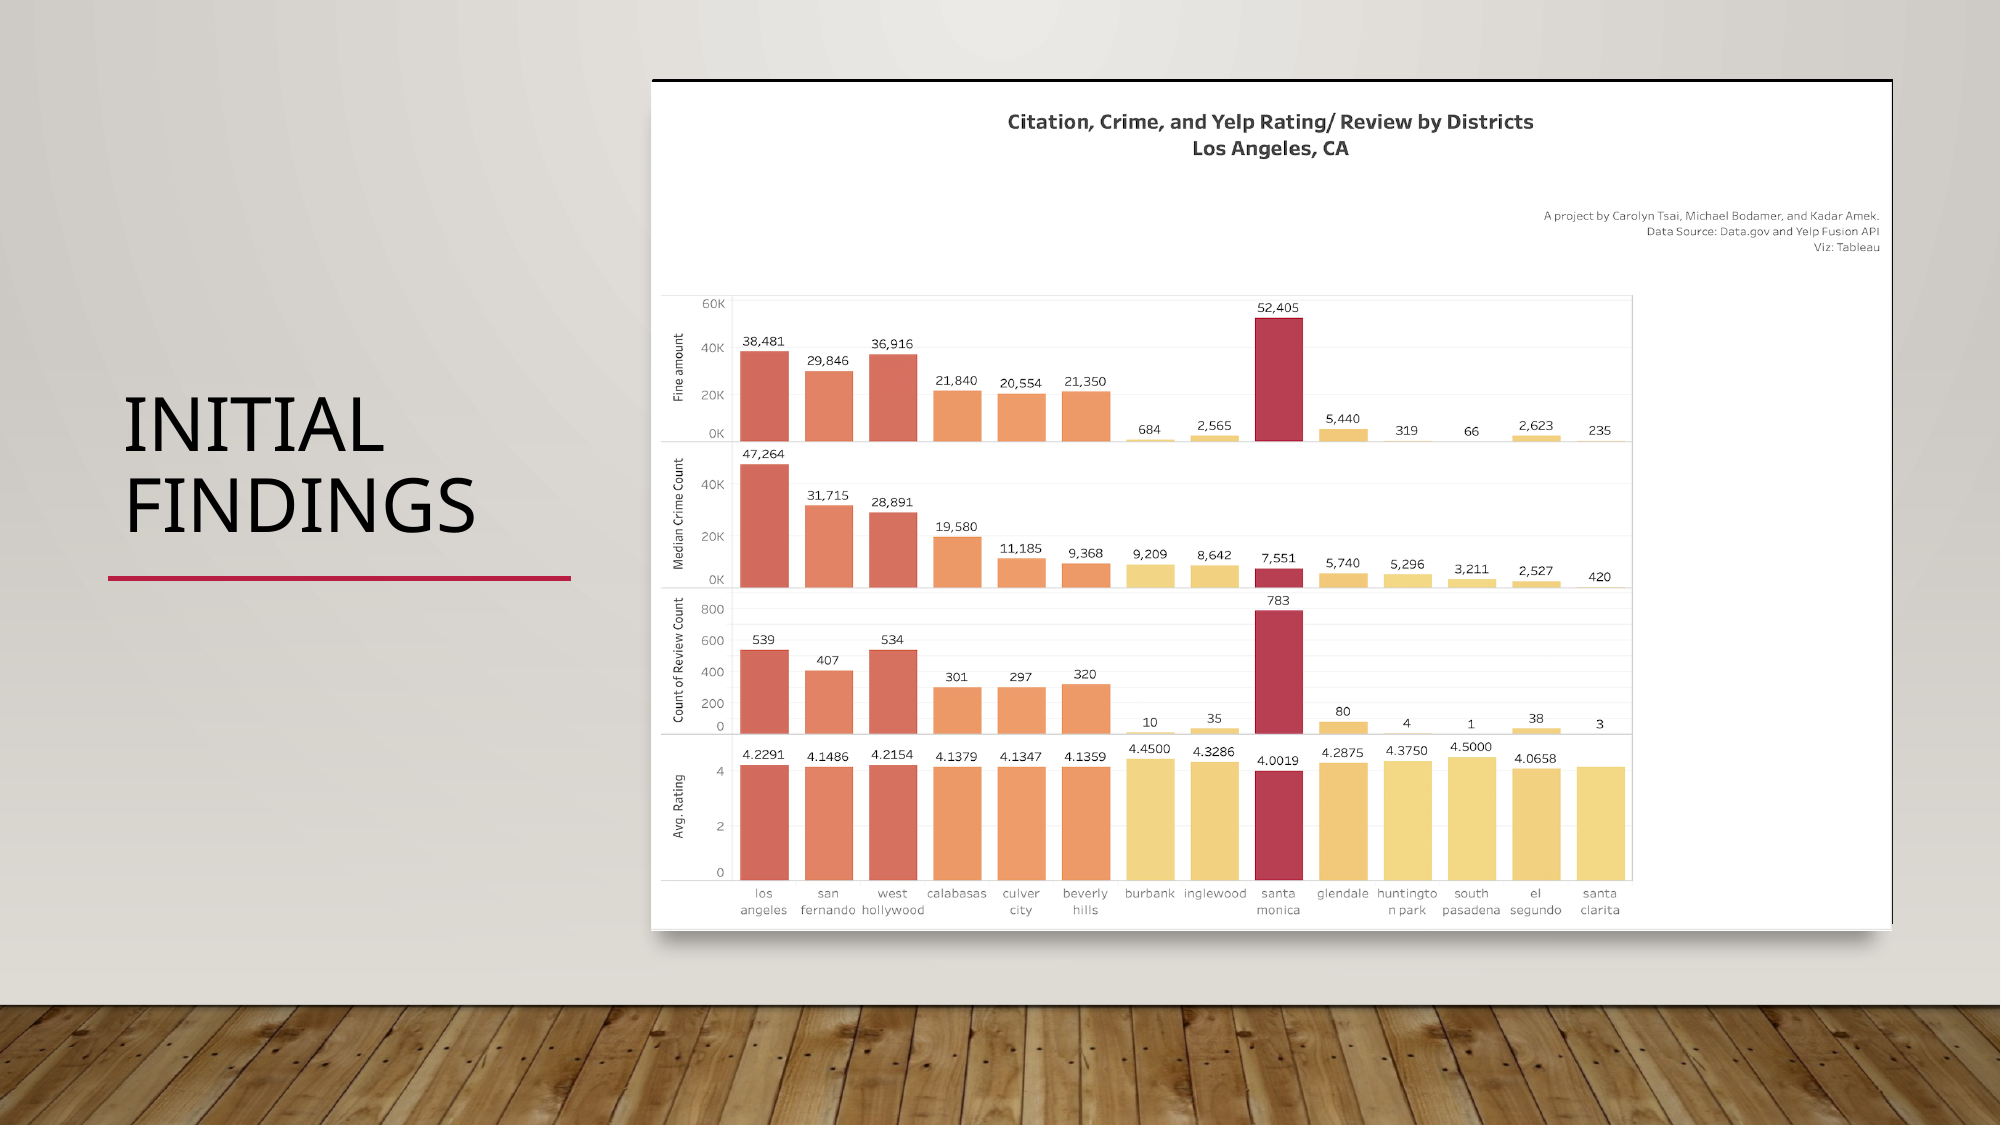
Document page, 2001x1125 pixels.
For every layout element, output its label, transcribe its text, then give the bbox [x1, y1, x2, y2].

text_box [0, 0, 2000, 330]
picture [0, 1006, 2000, 1125]
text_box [652, 78, 1894, 924]
text_box [0, 330, 2000, 1004]
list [651, 81, 1893, 931]
title Initial Findings [108, 241, 572, 549]
